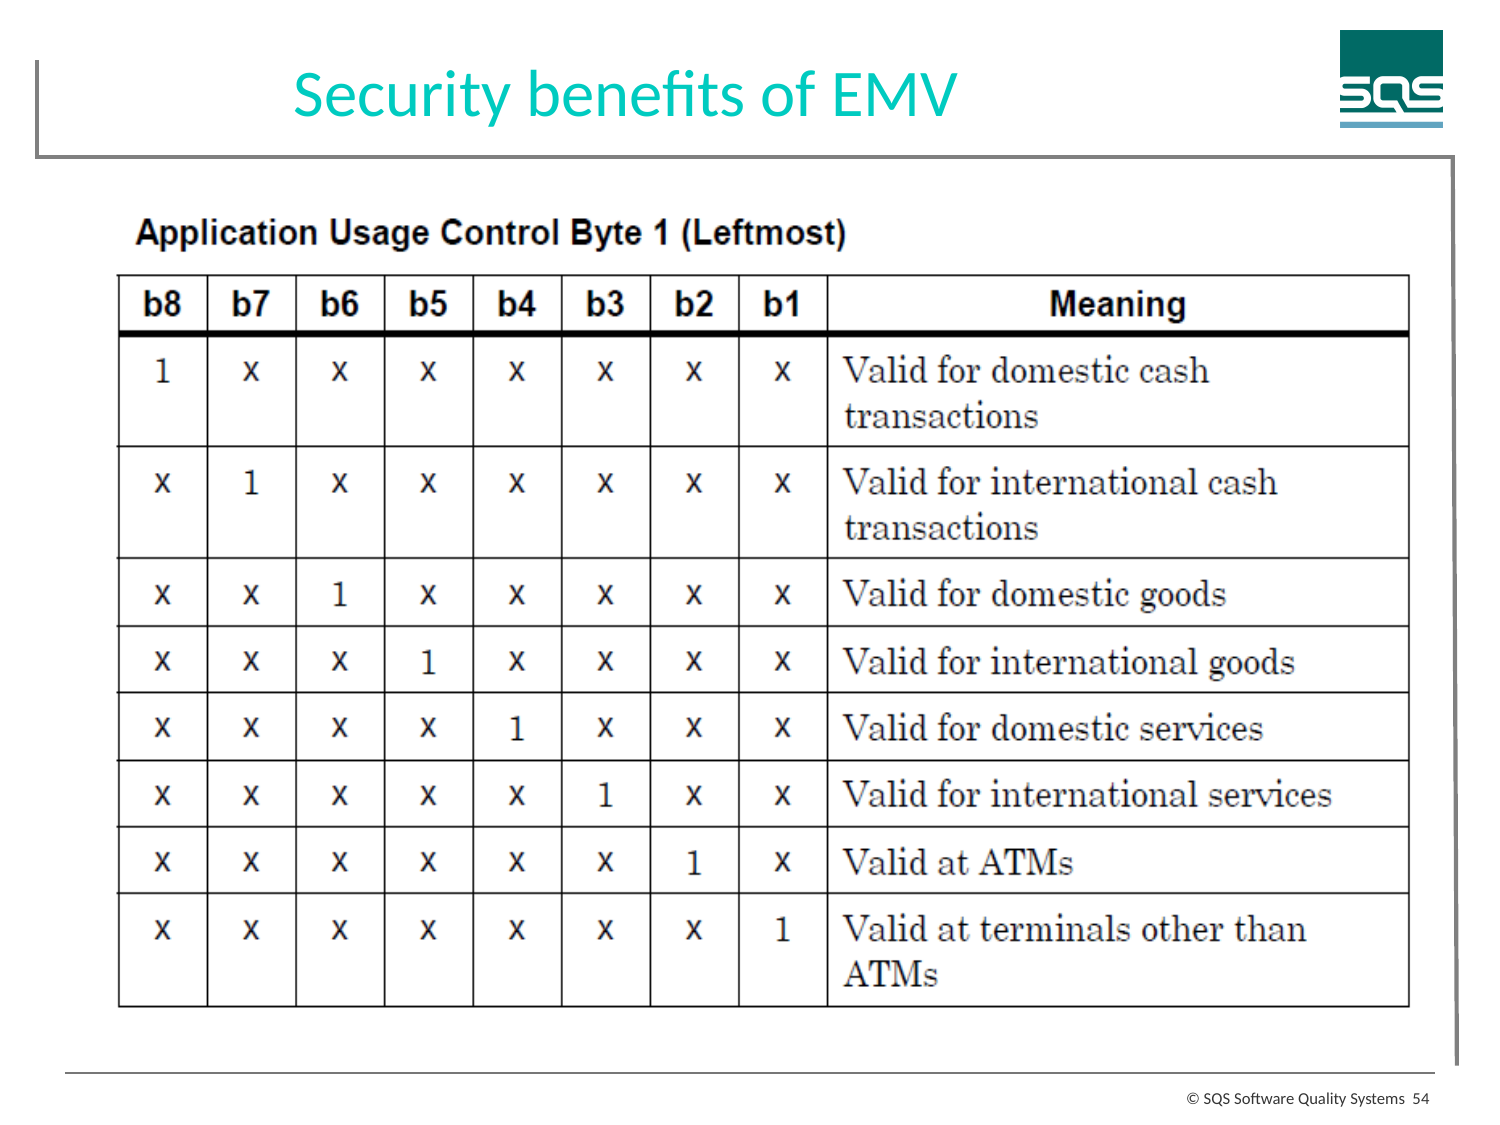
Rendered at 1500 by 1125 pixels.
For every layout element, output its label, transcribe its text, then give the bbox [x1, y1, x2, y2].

picture [1340, 30, 1443, 60]
slide_number 54 [1406, 1089, 1436, 1111]
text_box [34, 60, 1458, 1066]
title Security benefits of EMV [0, 42, 1253, 161]
footer © SQS Software Quality Systems [64, 1089, 1406, 1112]
picture [82, 184, 1431, 1034]
